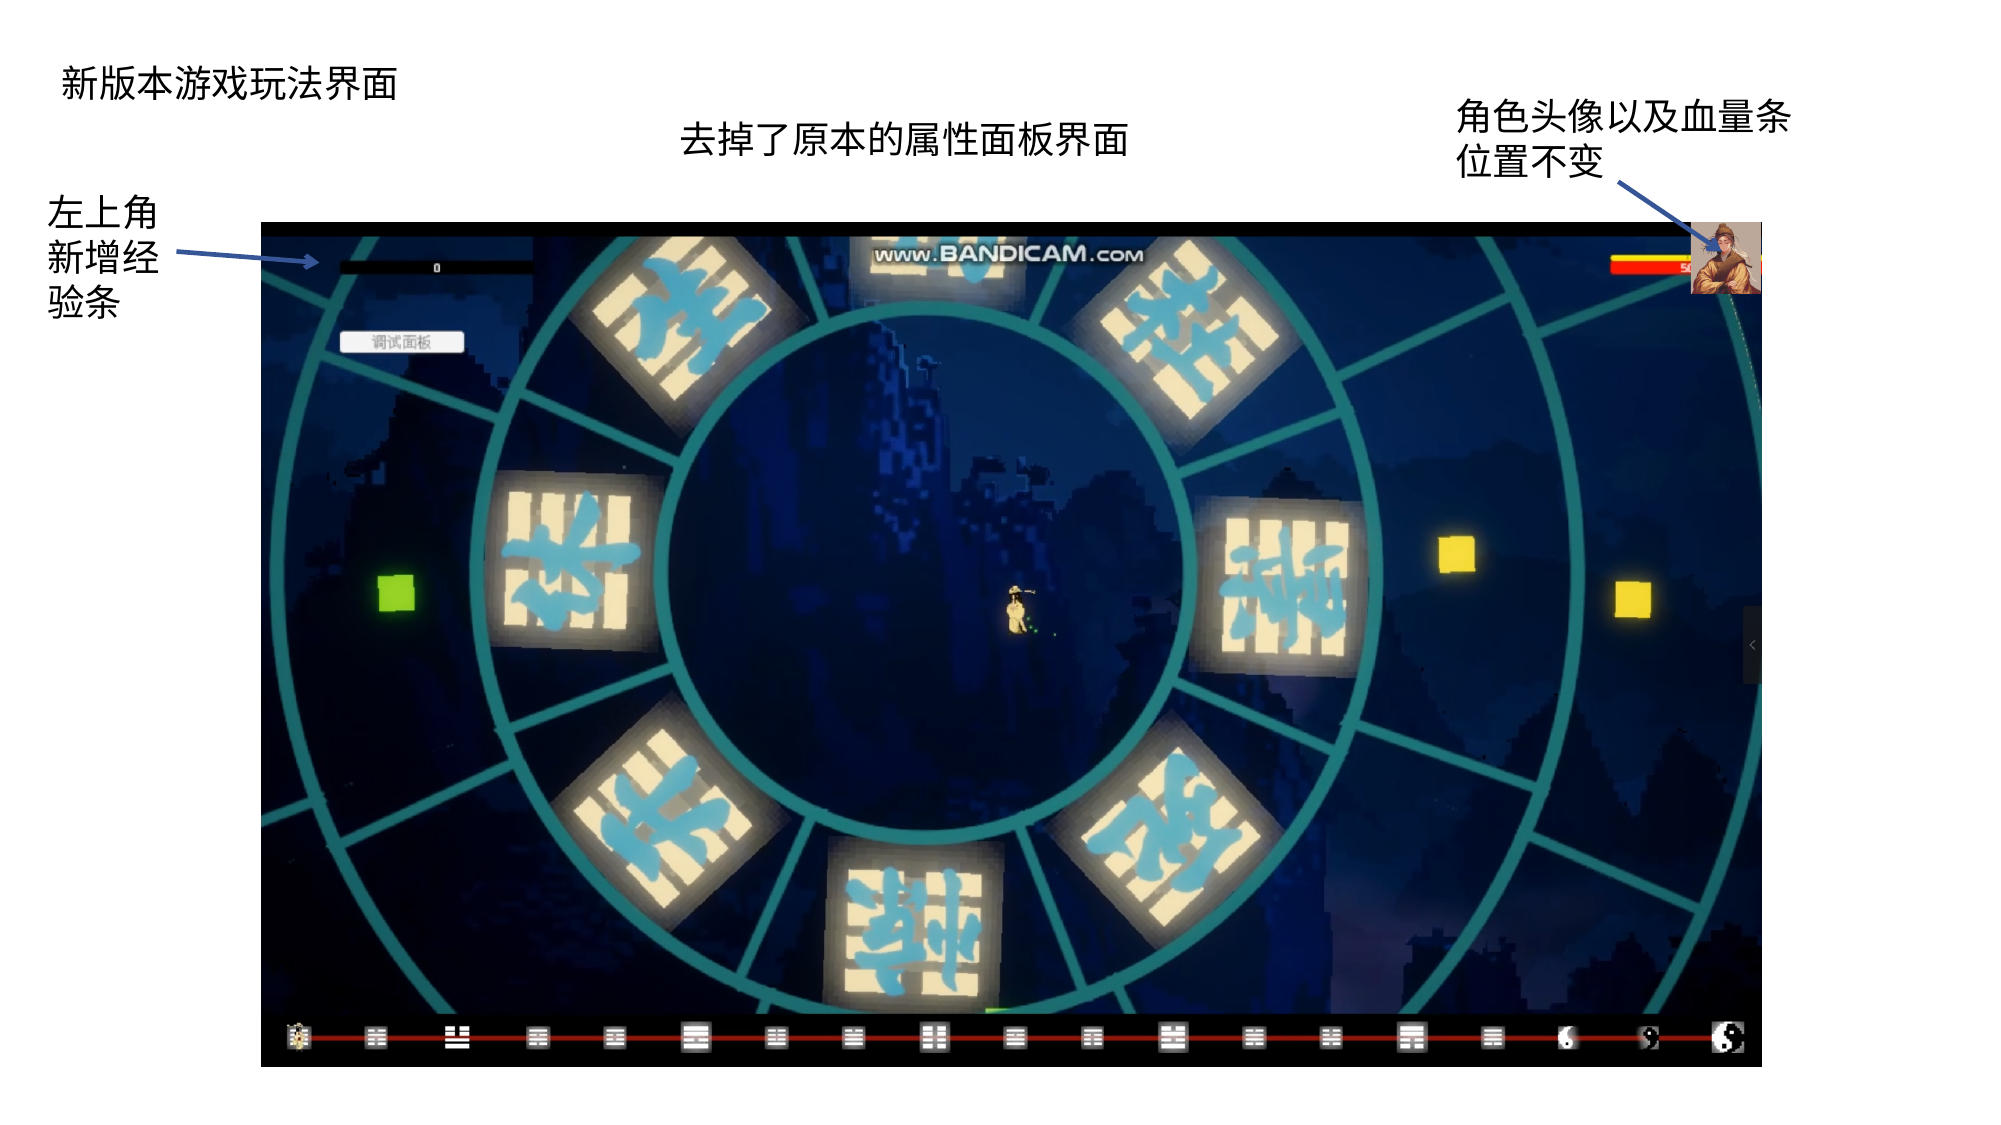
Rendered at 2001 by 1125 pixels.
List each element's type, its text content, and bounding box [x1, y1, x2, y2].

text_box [175, 251, 320, 264]
text_box 去掉了原本的属性面板界面 [665, 108, 1232, 169]
picture [260, 222, 1762, 1067]
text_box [1617, 181, 1723, 252]
text_box 左上角新增经验条 [32, 181, 212, 332]
text_box 新版本游戏玩法界面 [46, 52, 605, 112]
text_box 角色头像以及血量条位置不变 [1440, 85, 1842, 191]
